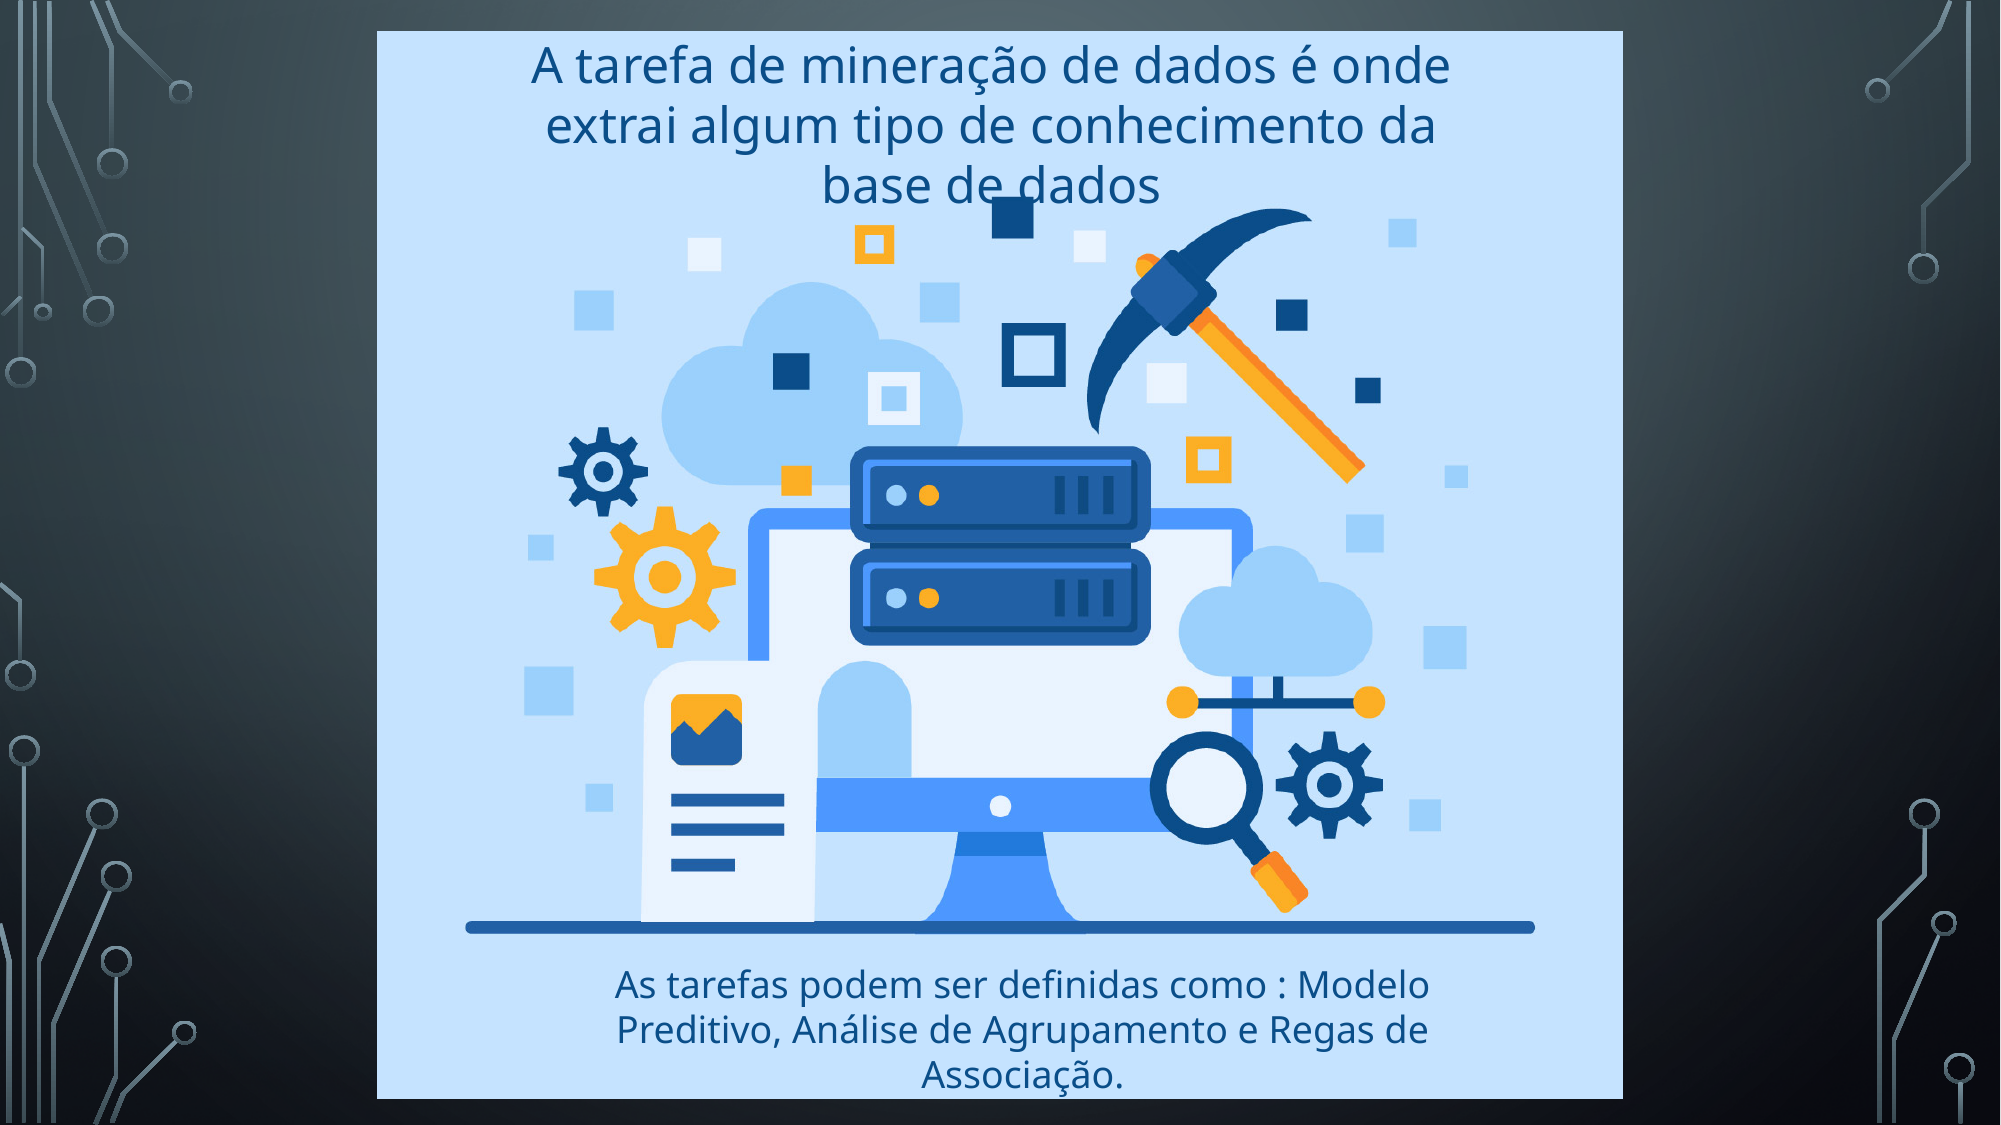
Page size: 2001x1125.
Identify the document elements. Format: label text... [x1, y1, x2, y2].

text_box A tarefa de mineração de dados é onde extrai algum tipo de conhecimento da base de dados [491, 26, 1492, 31]
picture [376, 31, 1623, 1100]
